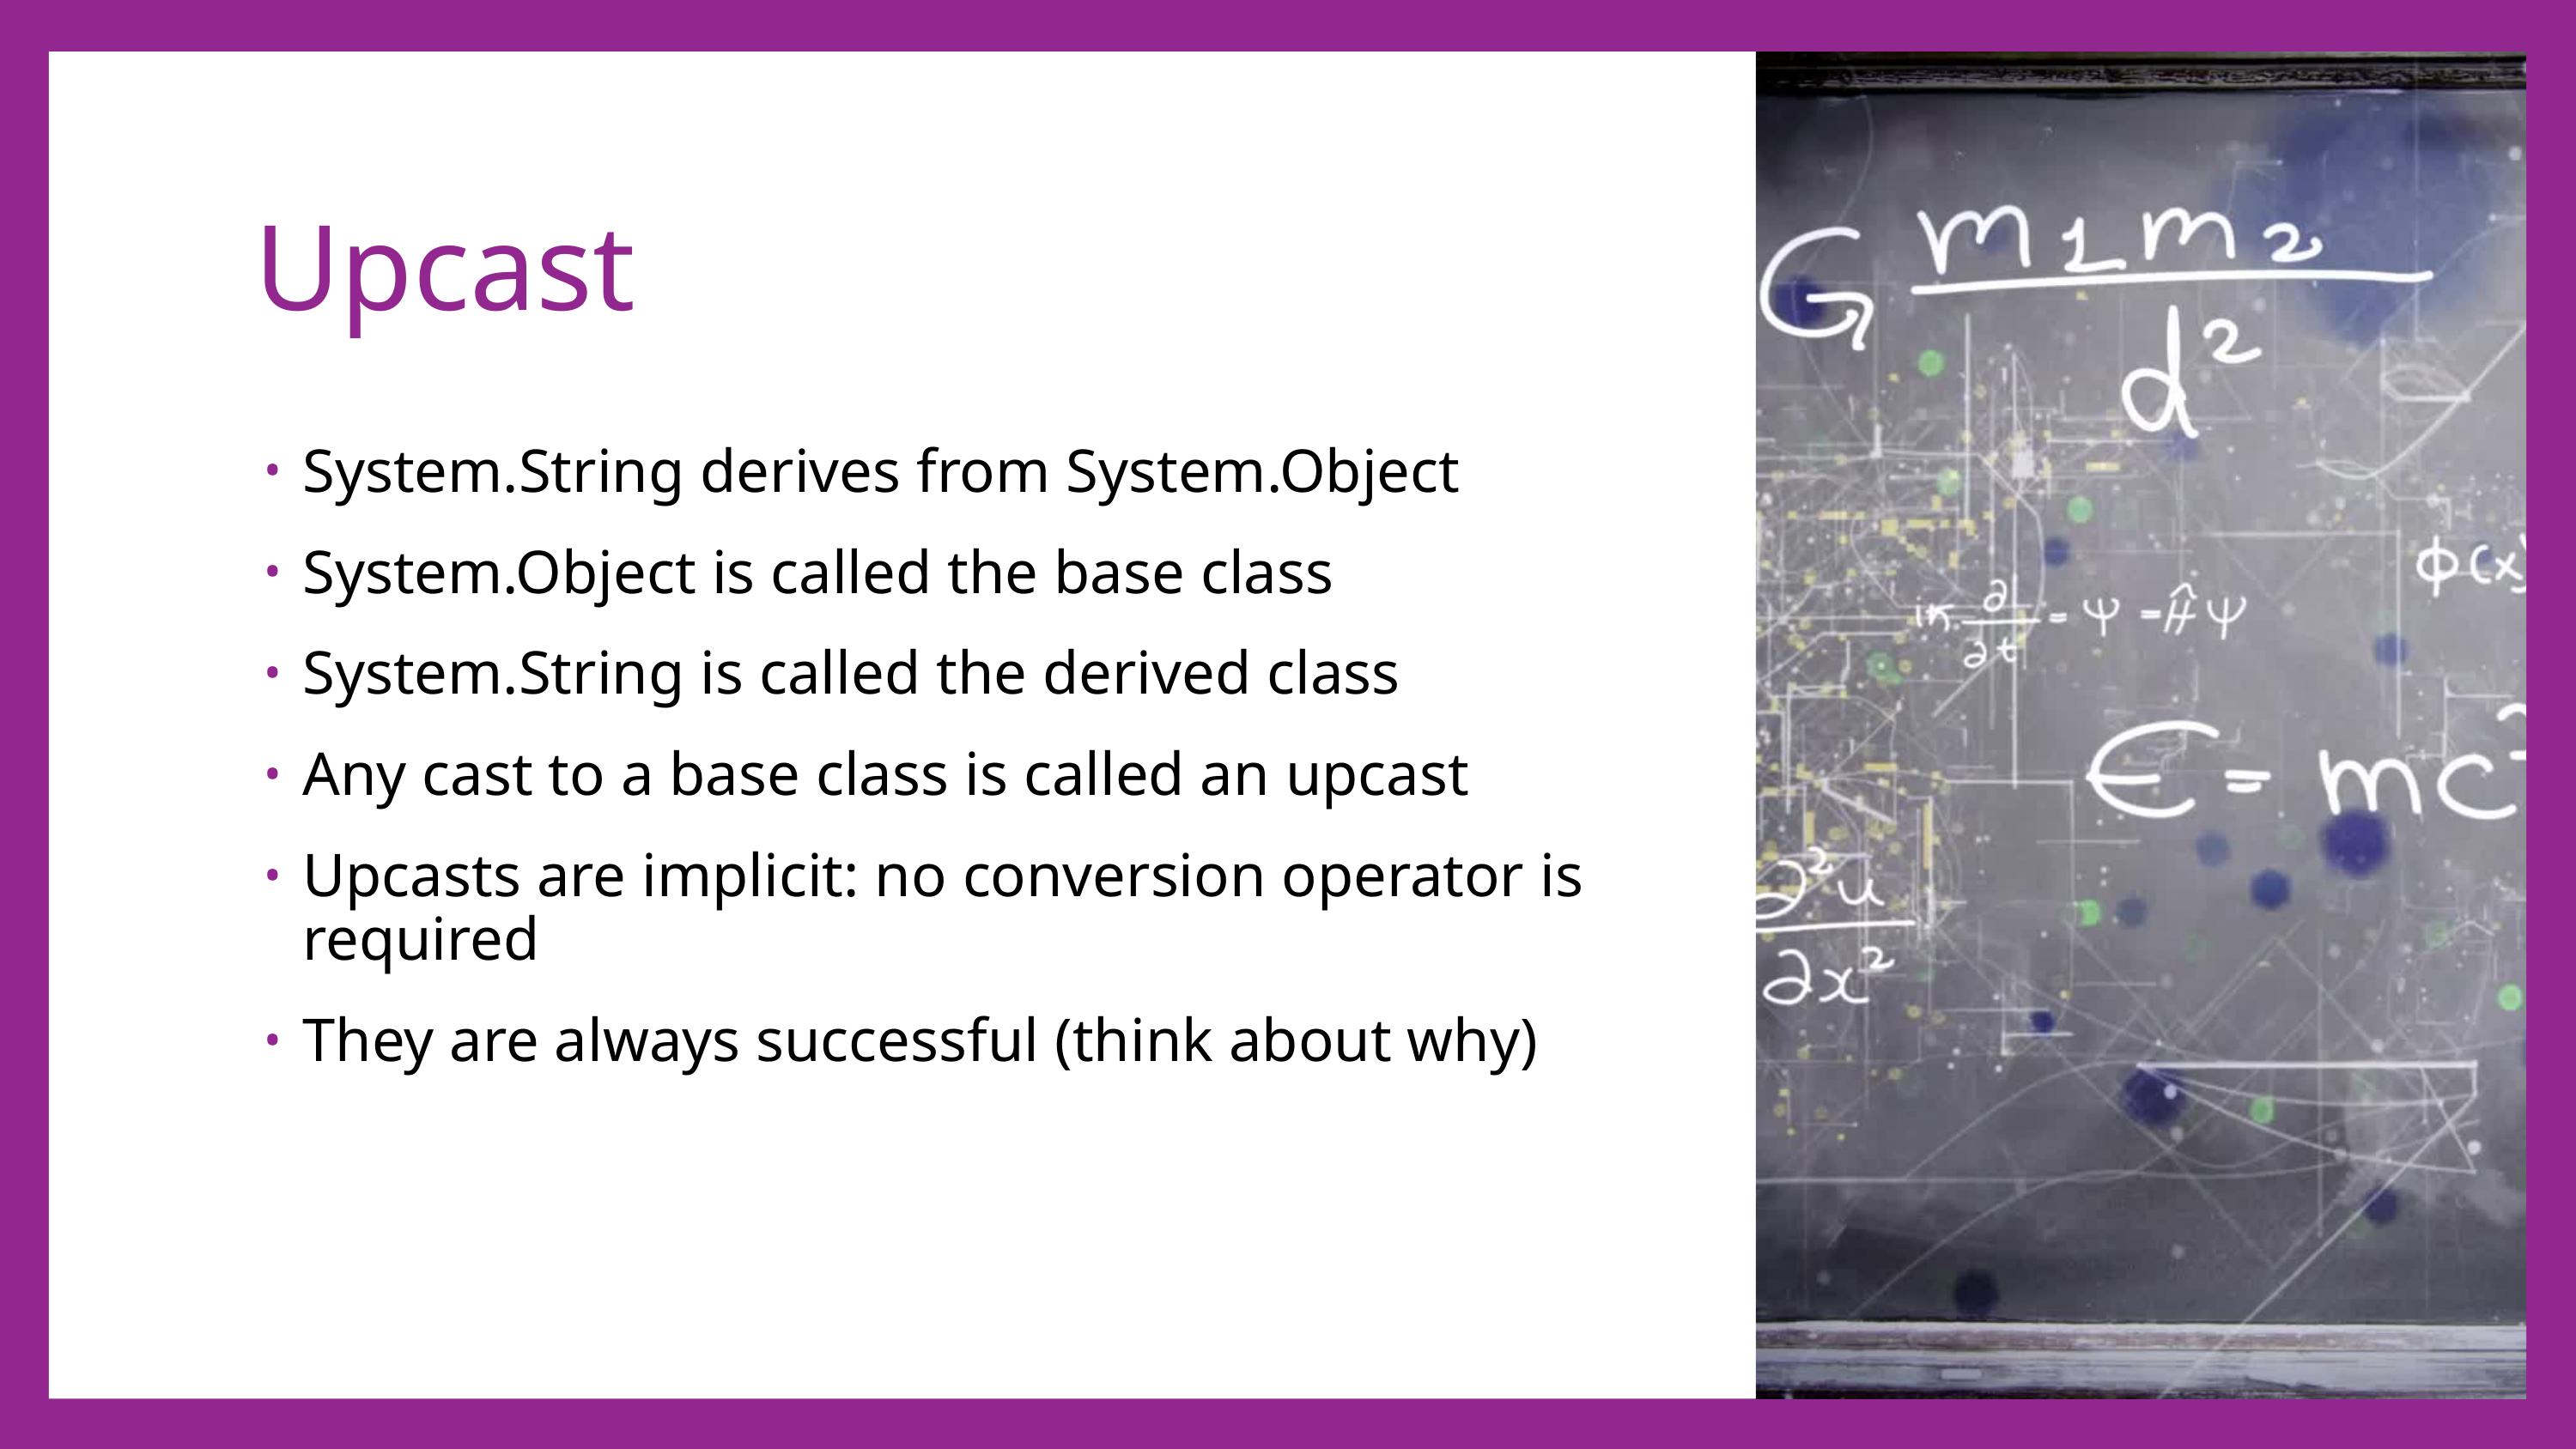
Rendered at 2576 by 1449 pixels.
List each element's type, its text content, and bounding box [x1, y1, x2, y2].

title Upcast [241, 129, 1656, 415]
picture [1755, 51, 2527, 1399]
list System.String derives from System.Object System.Object is called the base class System.String is called the derived class Any cast to a base class is called an upcast Upcasts are implicit: no conversion operator is required They are always successful (think about why) [241, 434, 1656, 1288]
